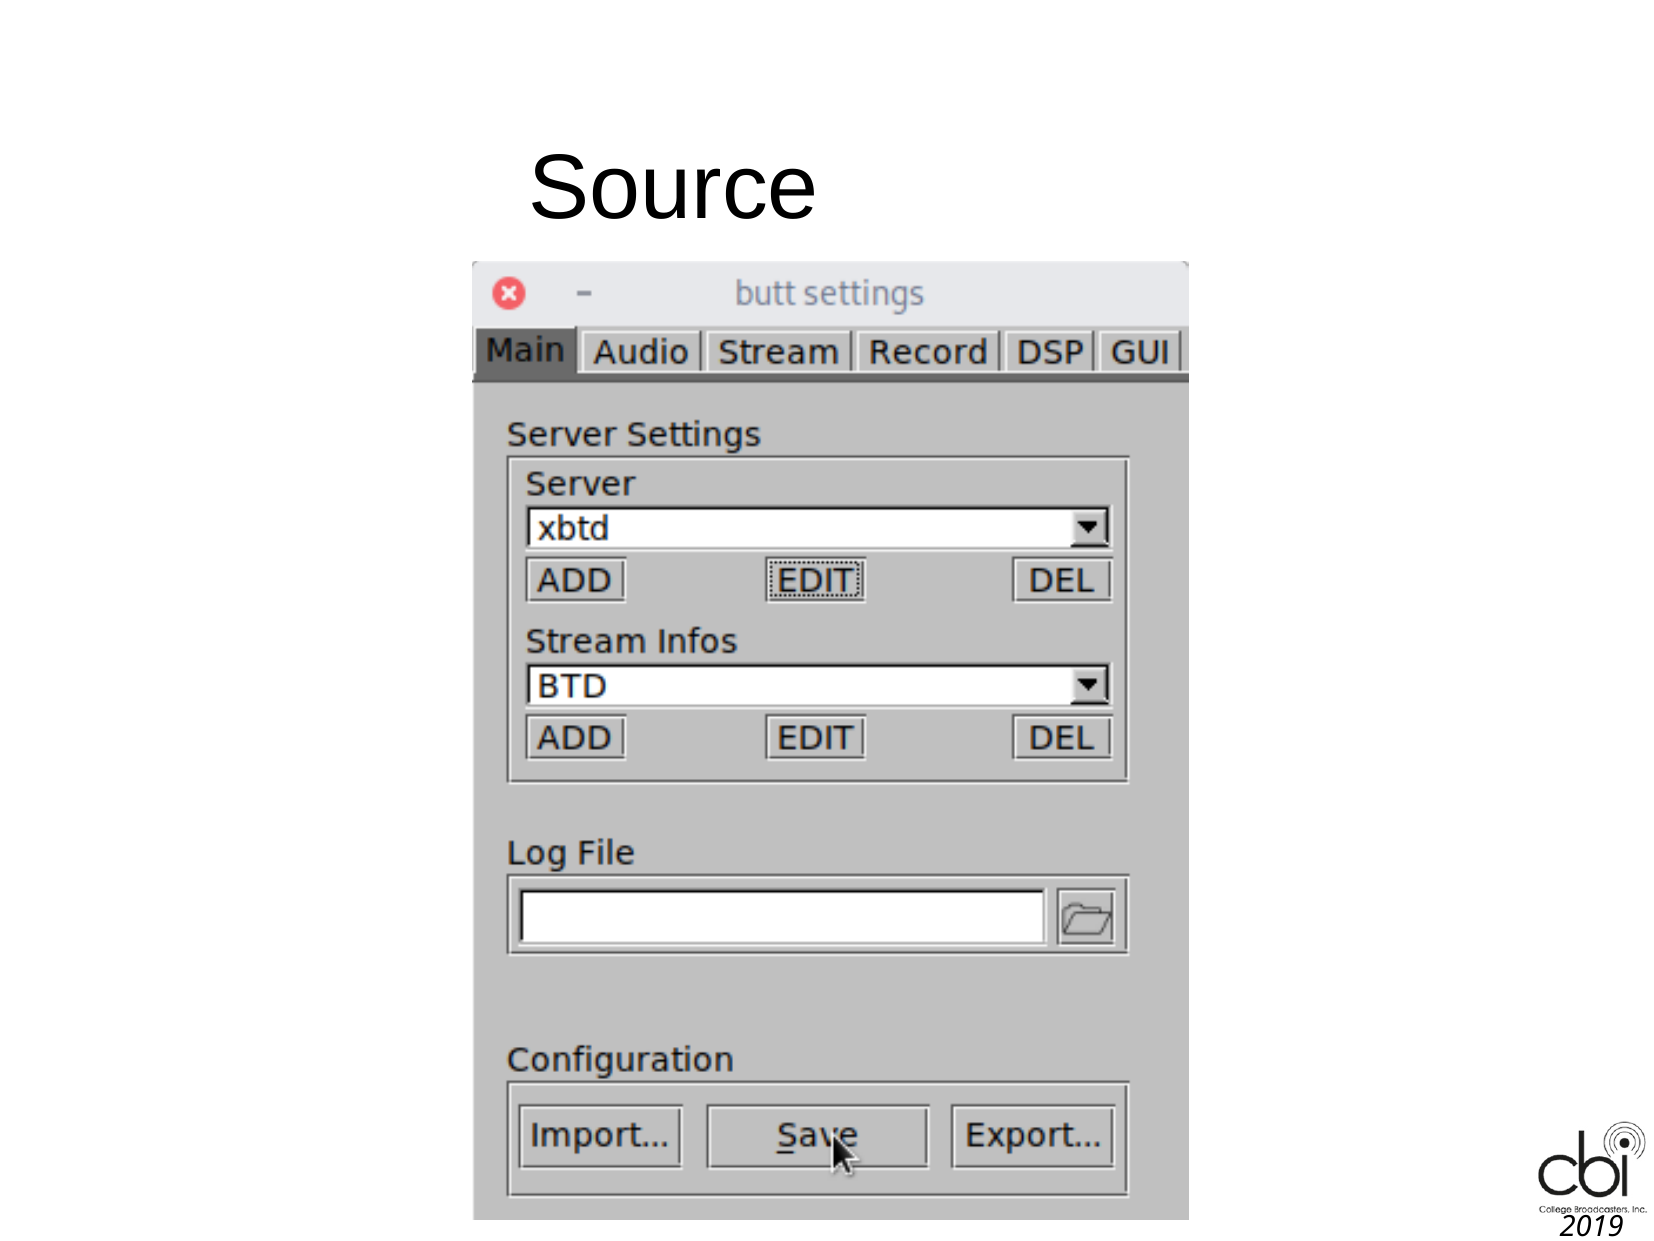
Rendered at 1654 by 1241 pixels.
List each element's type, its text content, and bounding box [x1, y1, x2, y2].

text_box Source Clients [513, 119, 1140, 259]
picture [472, 260, 1190, 1220]
picture [1529, 1120, 1654, 1216]
